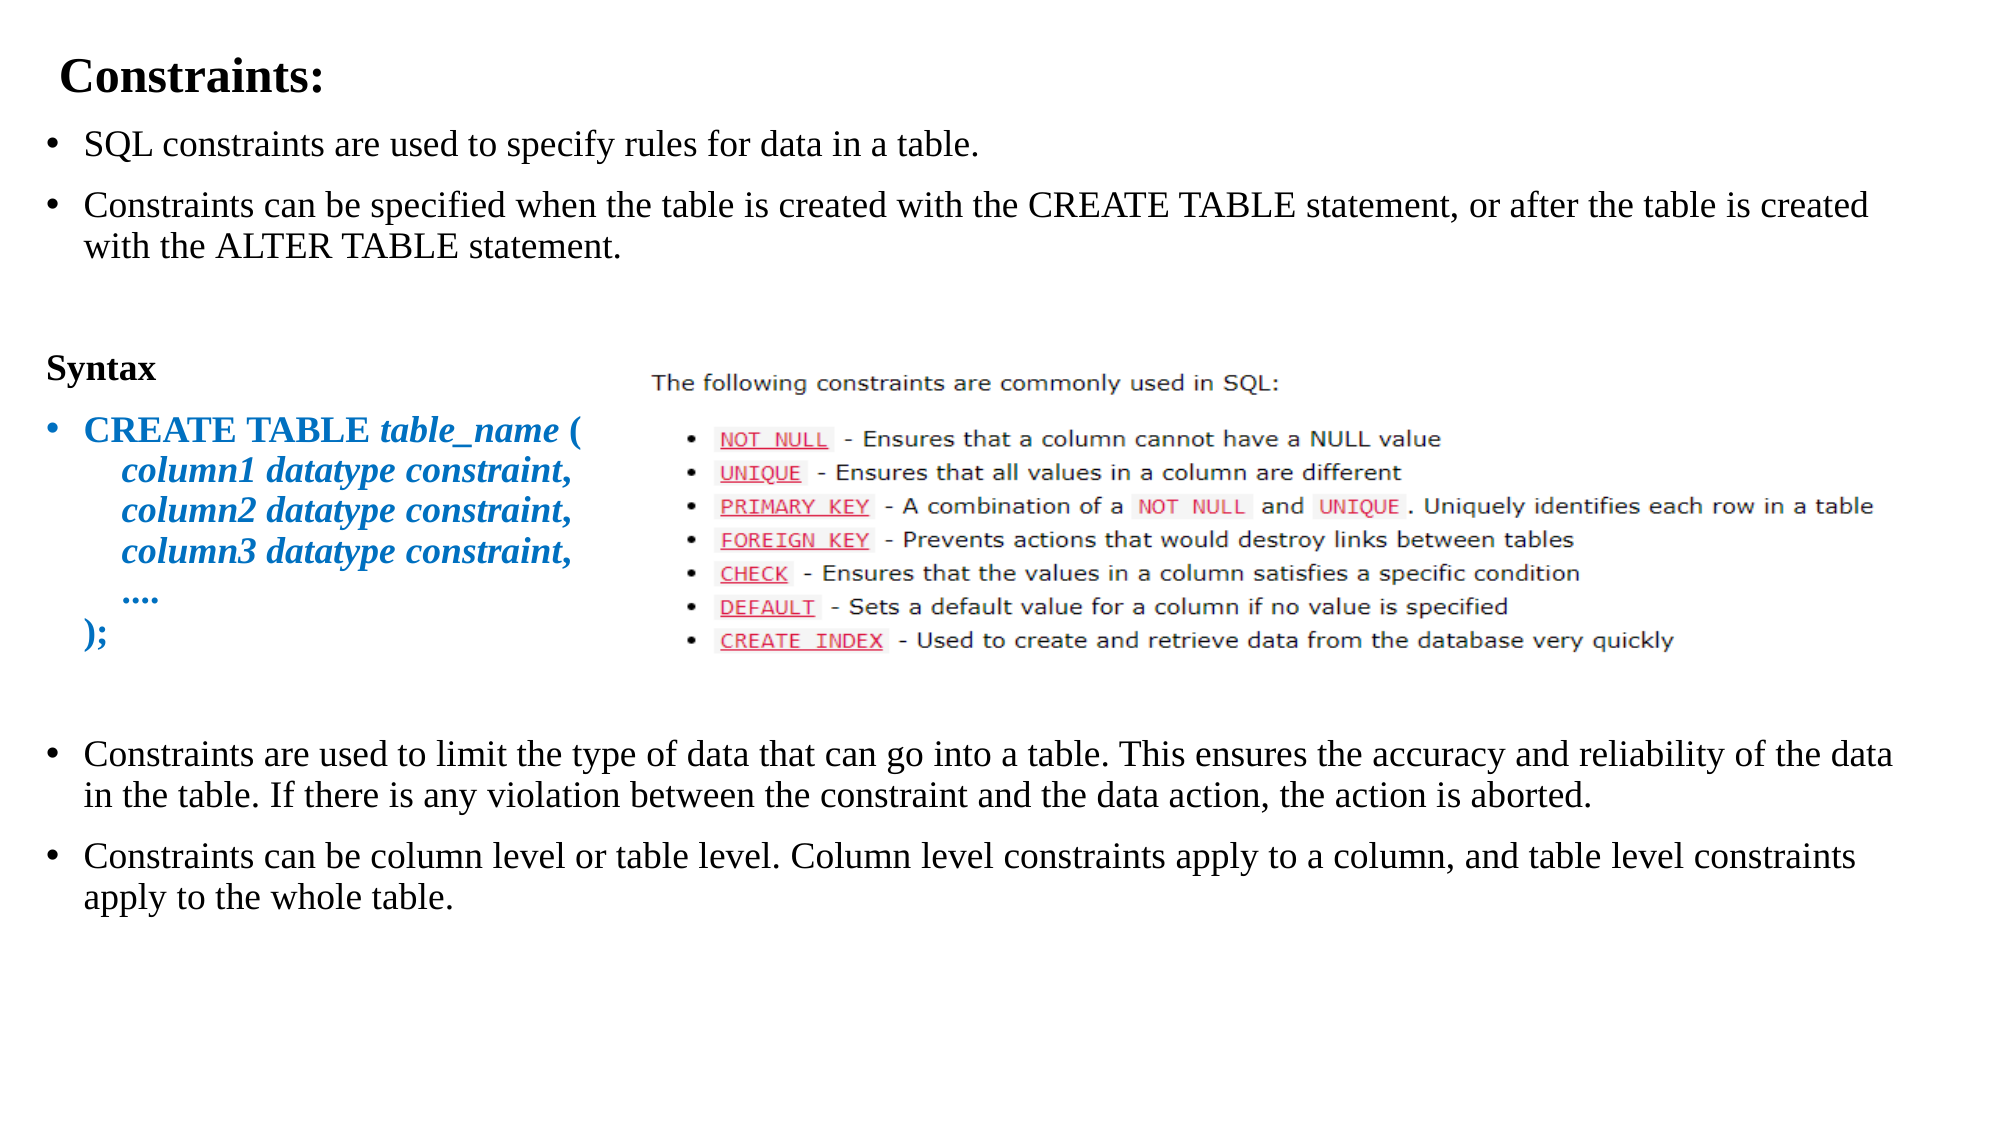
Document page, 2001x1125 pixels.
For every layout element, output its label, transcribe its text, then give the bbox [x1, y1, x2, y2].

picture [643, 356, 1901, 694]
list Constraints: SQL constraints are used to specify rules for data in a table. Constraints can be specified when the table is created with the CREATE TABLE statement, or after the table is created with the ALTER TABLE statement. Syntax CREATE TABLE table_name ( column1 datatype constraint, column2 datatype constraint, column3 datatype constraint, .... ); Constraints are used to limit the type of data that can go into a table. This ensures the accuracy and reliability of the data in the table. If there is any violation between the constraint and the data action, the action is aborted. Constraints can be column level or table level. Column level constraints apply to a column, and table level constraints apply to the whole table. [31, 41, 1915, 1032]
